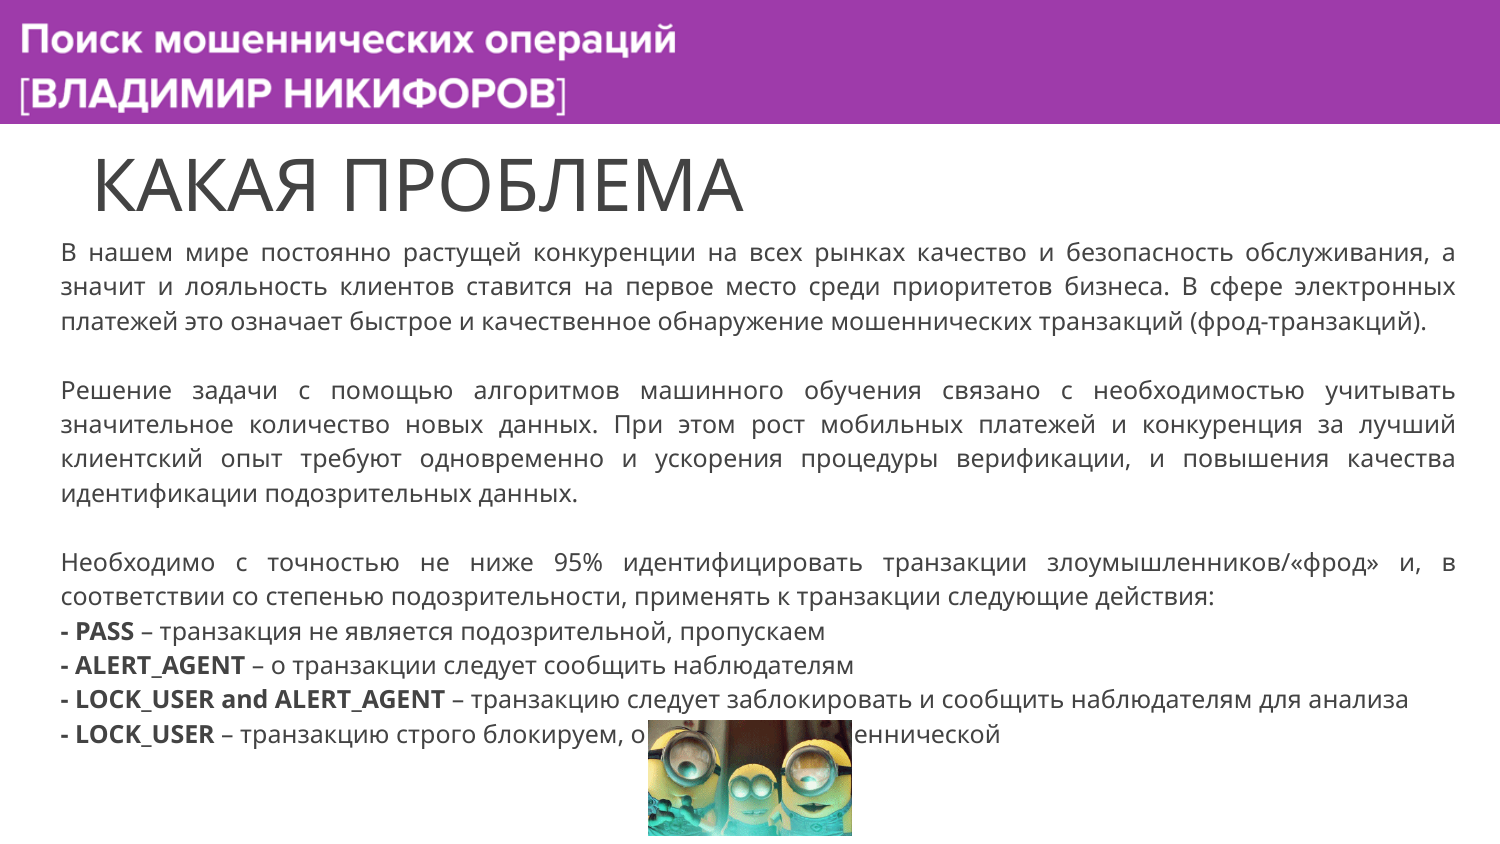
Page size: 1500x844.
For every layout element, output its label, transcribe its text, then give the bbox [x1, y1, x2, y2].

picture [647, 720, 853, 836]
title КАКАЯ ПРОБЛЕМА [75, 133, 1378, 216]
list В нашем мире постоянно растущей конкуренции на всех рынках качество и безопасность обслуживания, а значит и лояльность клиентов ставится на первое место среди приоритетов бизнеса. В сфере электронных платежей это означает быстрое и качественное обнаружение мошеннических транзакций (фрод-транзакций). Решение задачи с помощью алгоритмов машинного обучения связано с необходимостью учитывать значительное количество новых данных. При этом рост мобильных платежей и конкуренция за лучший клиентский опыт требуют одновременно и ускорения процедуры верификации, и повышения качества идентификации подозрительных данных. Необходимо с точностью не ниже 95% идентифицировать транзакции злоумышленников/«фрод» и, в соответствии со степенью подозрительности, применять к транзакции следующие действия: - PASS – транзакция не является подозрительной, пропускаем - ALERT_AGENT – о транзакции следует сообщить наблюдателям - LOCK_USER and ALERT_AGENT – транзакцию следует заблокировать и сообщить наблюдателям для анализа - LOCK_USER – транзакцию строго блокируем, она является мошеннической [33, 216, 1474, 825]
picture [0, 0, 1500, 124]
